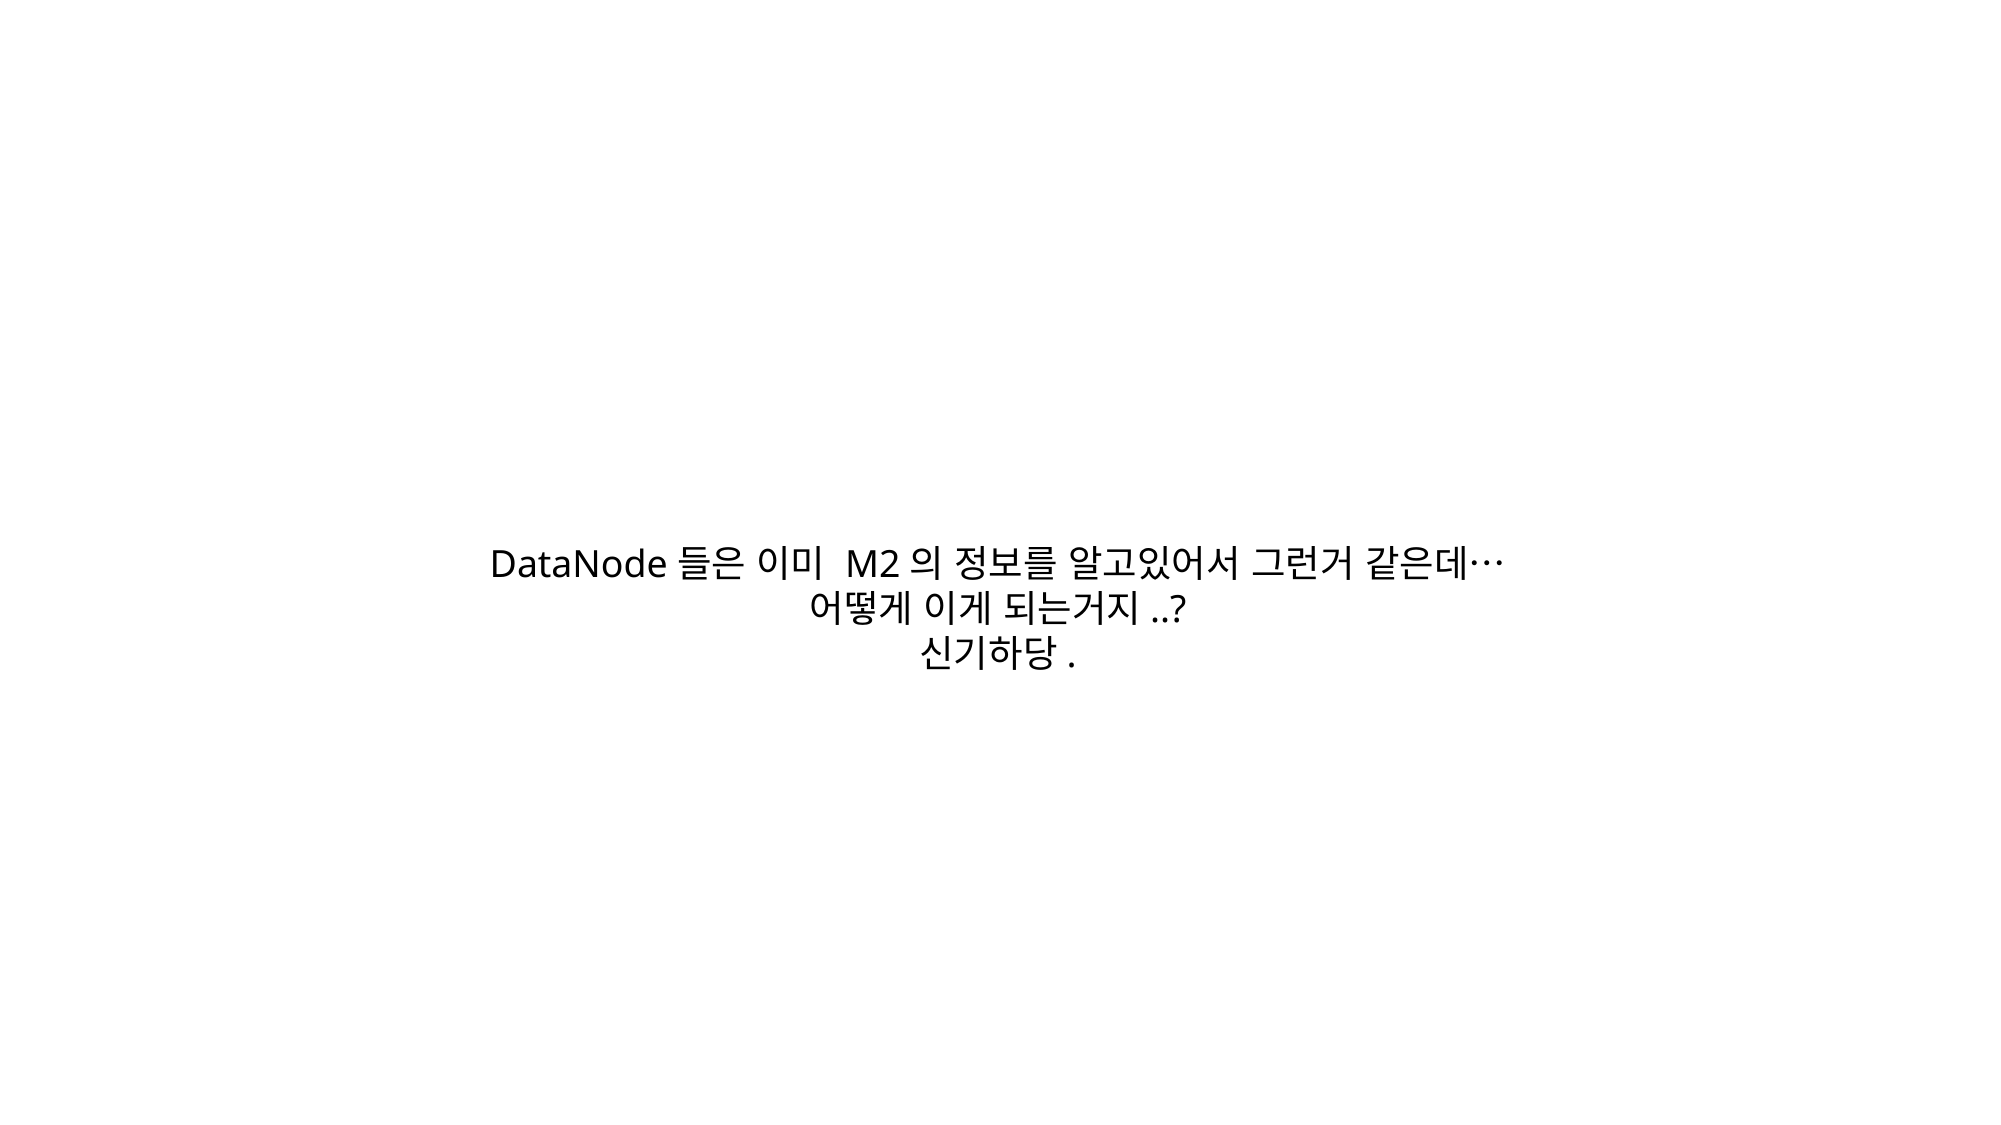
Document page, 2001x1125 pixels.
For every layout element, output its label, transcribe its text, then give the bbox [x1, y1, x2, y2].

text_box DataNode들은 이미 M2의 정보를 알고있어서 그런거 같은데… 어떻게 이게 되는거지..? 신기하당. [474, 532, 1522, 682]
